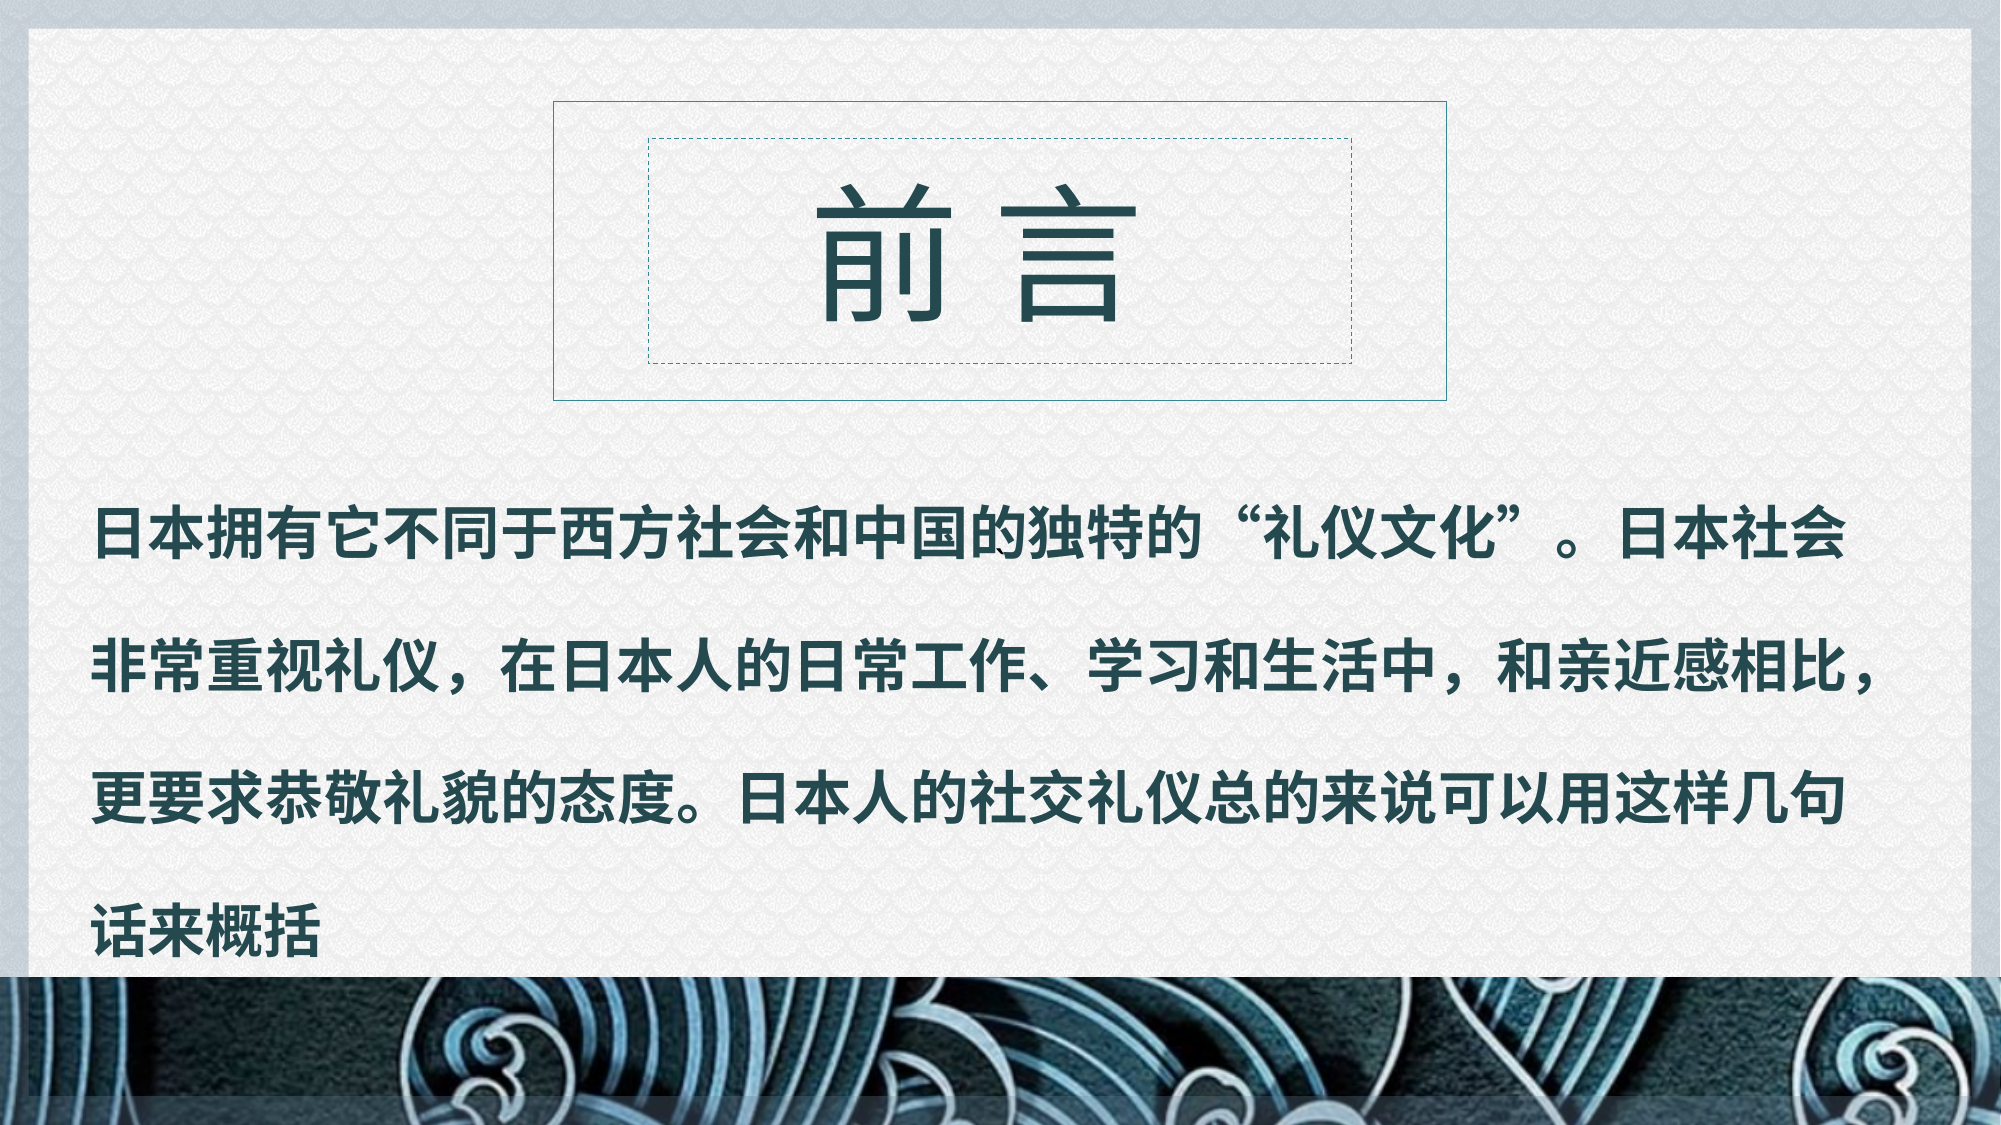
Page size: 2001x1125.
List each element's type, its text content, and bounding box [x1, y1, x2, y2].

text_box [552, 101, 922, 402]
text_box 前 言 [795, 152, 922, 348]
text_box 日本拥有它不同于西方社会和中国的独特的“礼仪文化”。日本社会非常重视礼仪，在日本人的日常工作、学习和生活中，和亲近感相比，更要求恭敬礼貌的态度。日本人的社交礼仪总的来说可以用这样几句话来概括 [74, 425, 922, 972]
picture [30, 30, 1970, 1125]
text_box ` [0, 0, 2000, 1125]
text_box 前 言 [1078, 152, 1328, 348]
text_box 日本拥有它不同于西方社会和中国的独特的“礼仪文化”。日本社会非常重视礼仪，在日本人的日常工作、学习和生活中，和亲近感相比，更要求恭敬礼貌的态度。日本人的社交礼仪总的来说可以用这样几句话来概括 [1078, 425, 1865, 972]
text_box [1078, 101, 1447, 402]
